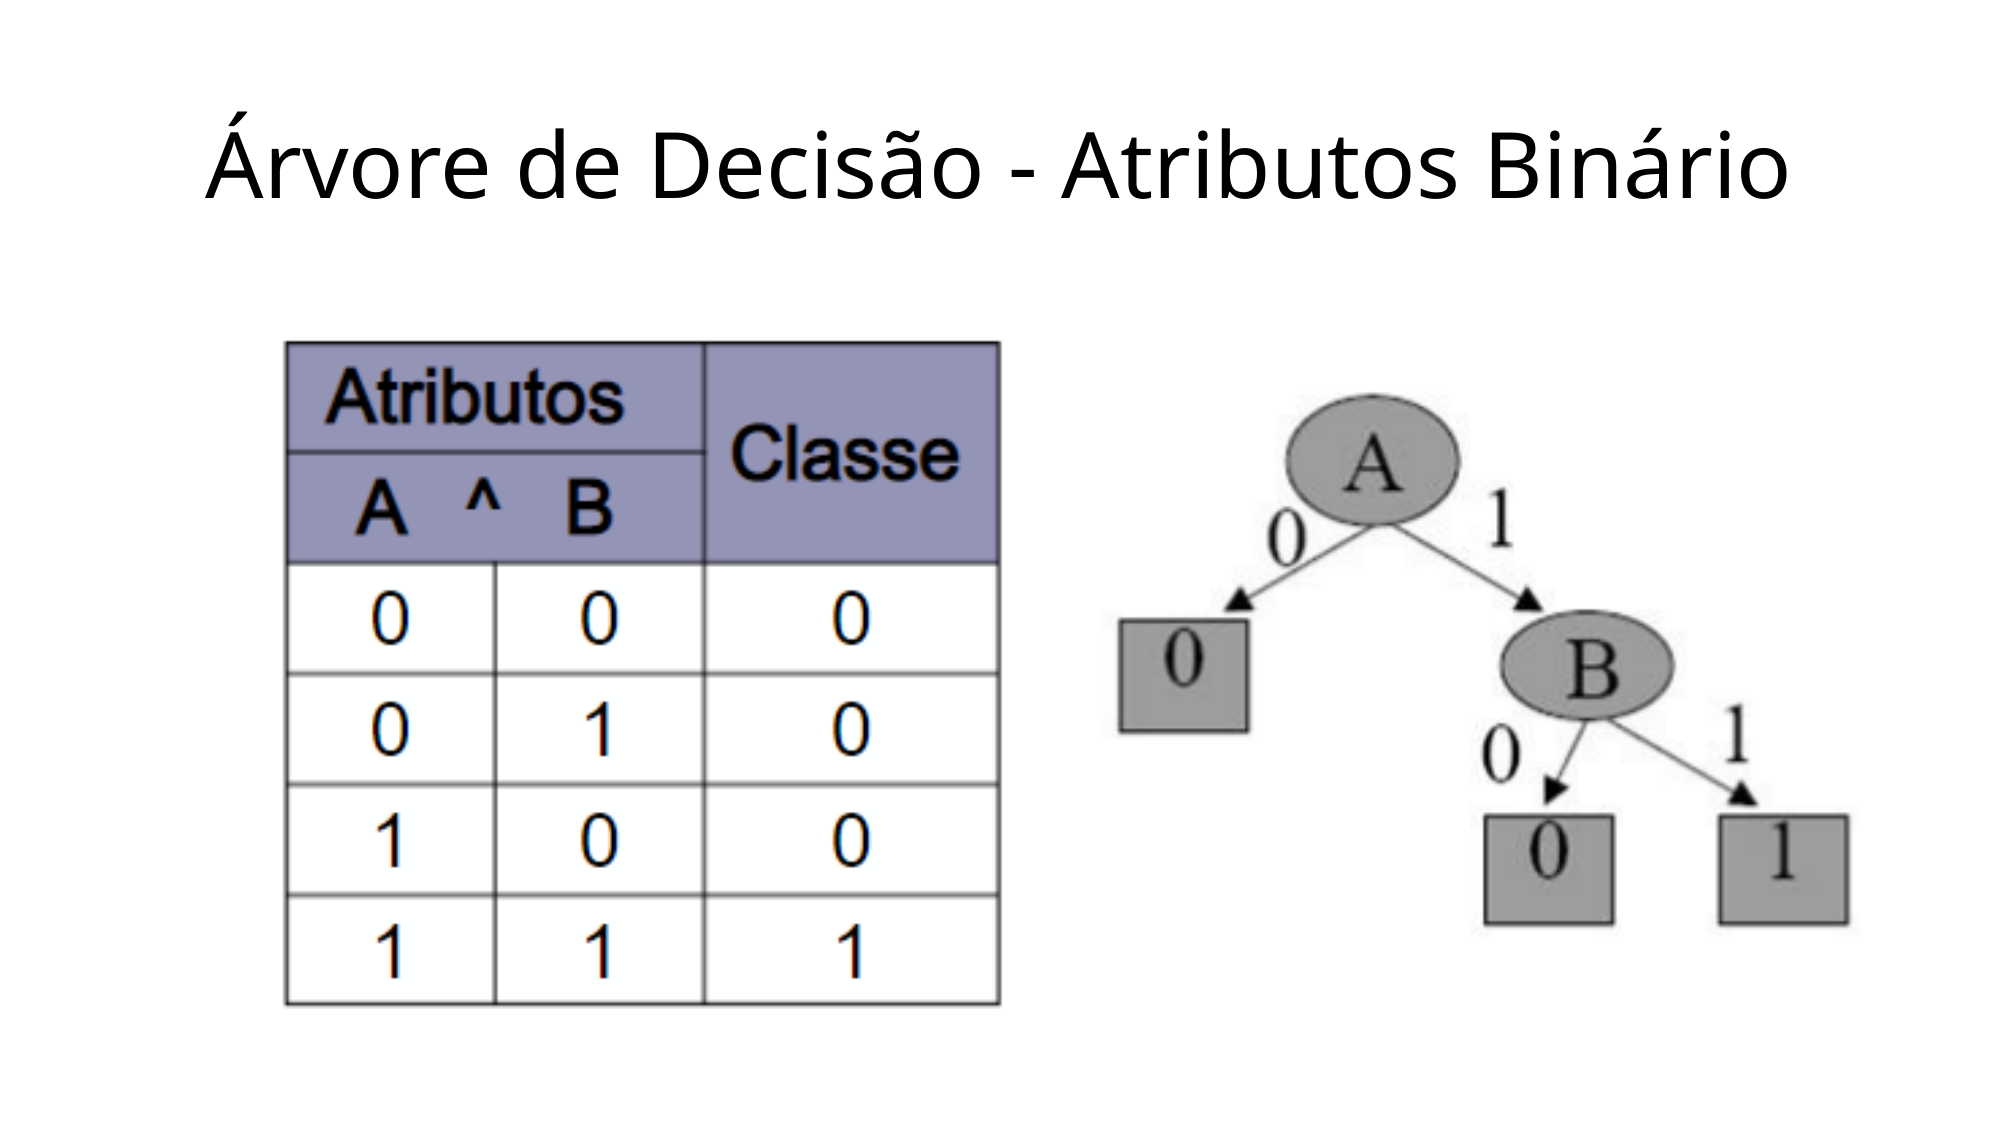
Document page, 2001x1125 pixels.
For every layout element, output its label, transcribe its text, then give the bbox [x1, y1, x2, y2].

title Árvore de Decisão - Atributos Binário [137, 59, 1863, 278]
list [249, 277, 1888, 1036]
